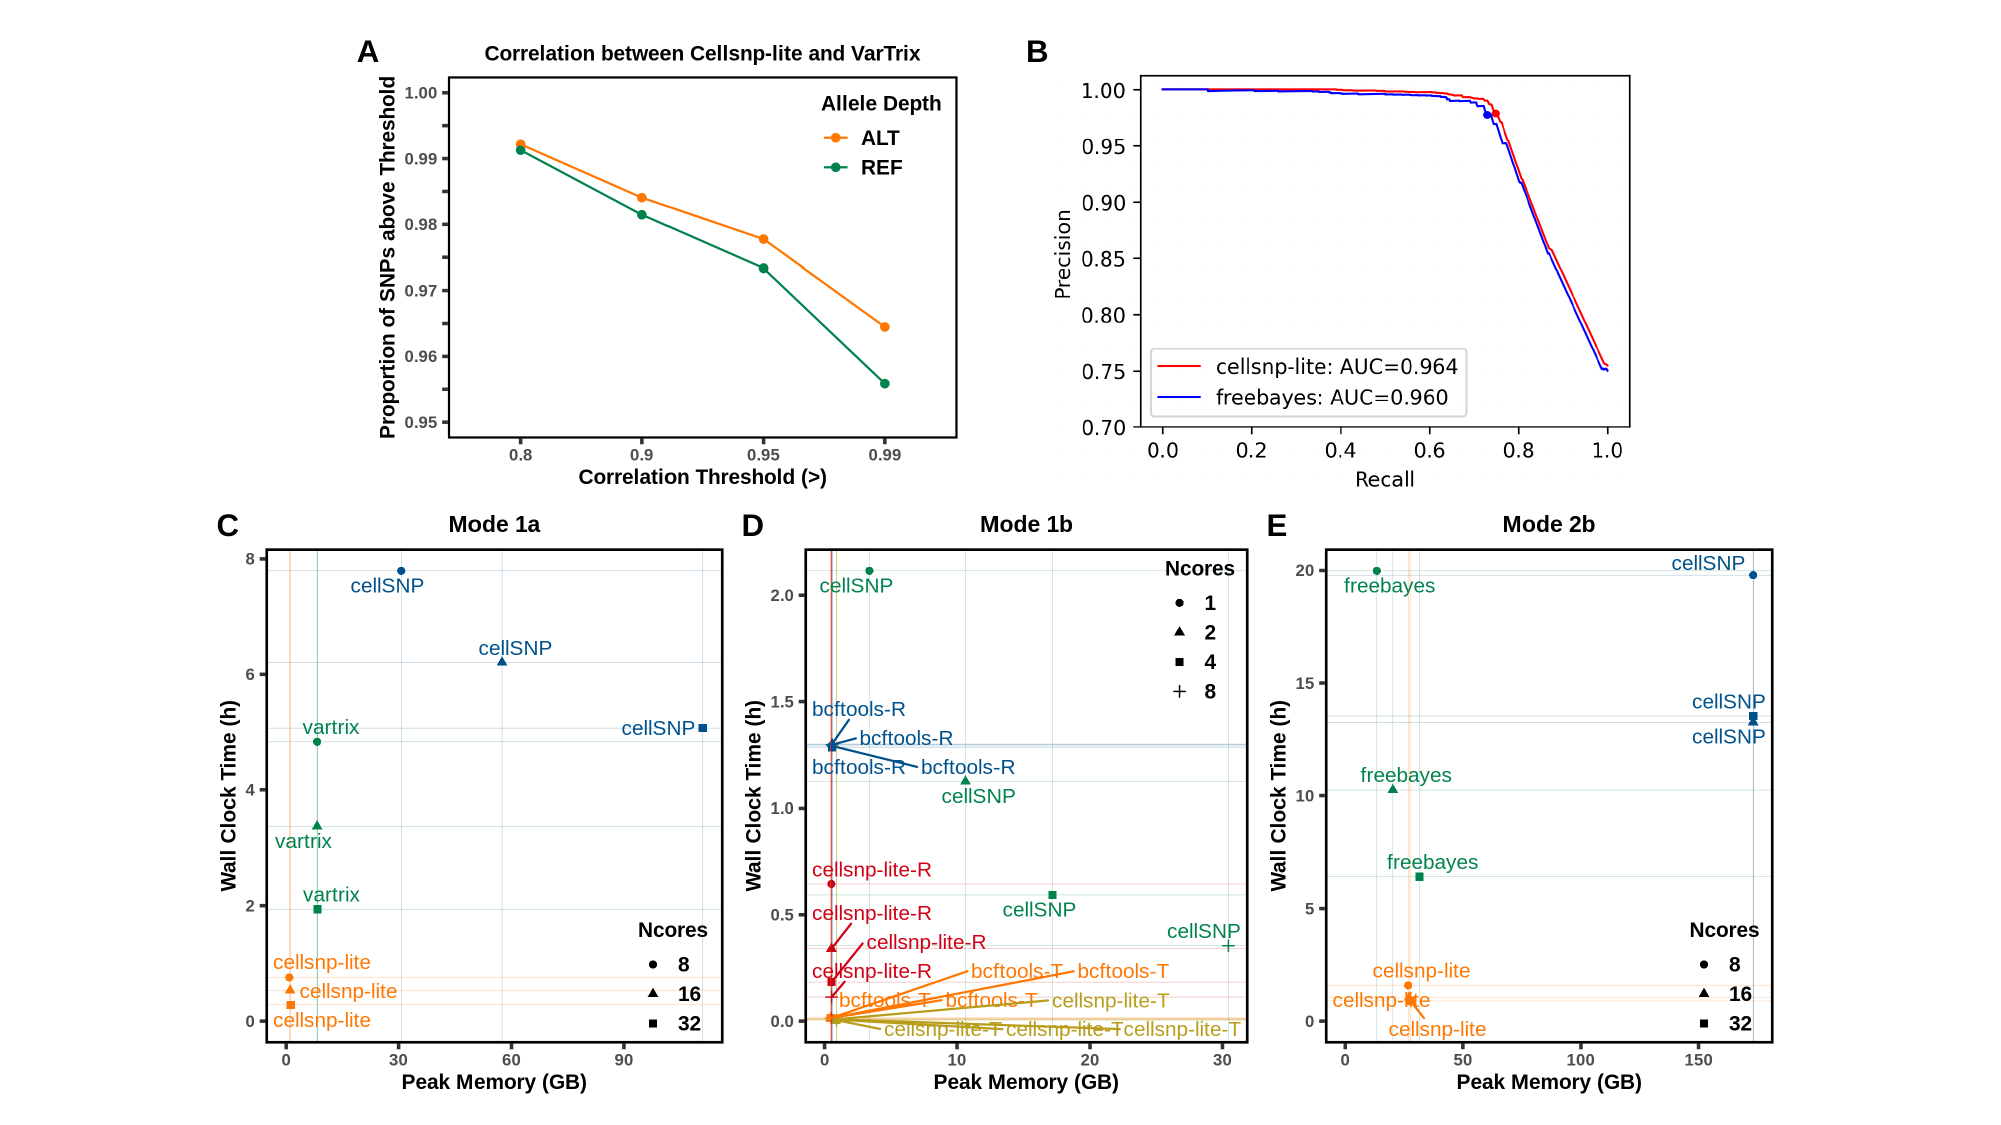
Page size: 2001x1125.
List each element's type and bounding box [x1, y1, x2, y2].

text_box [201, 23, 1785, 1105]
